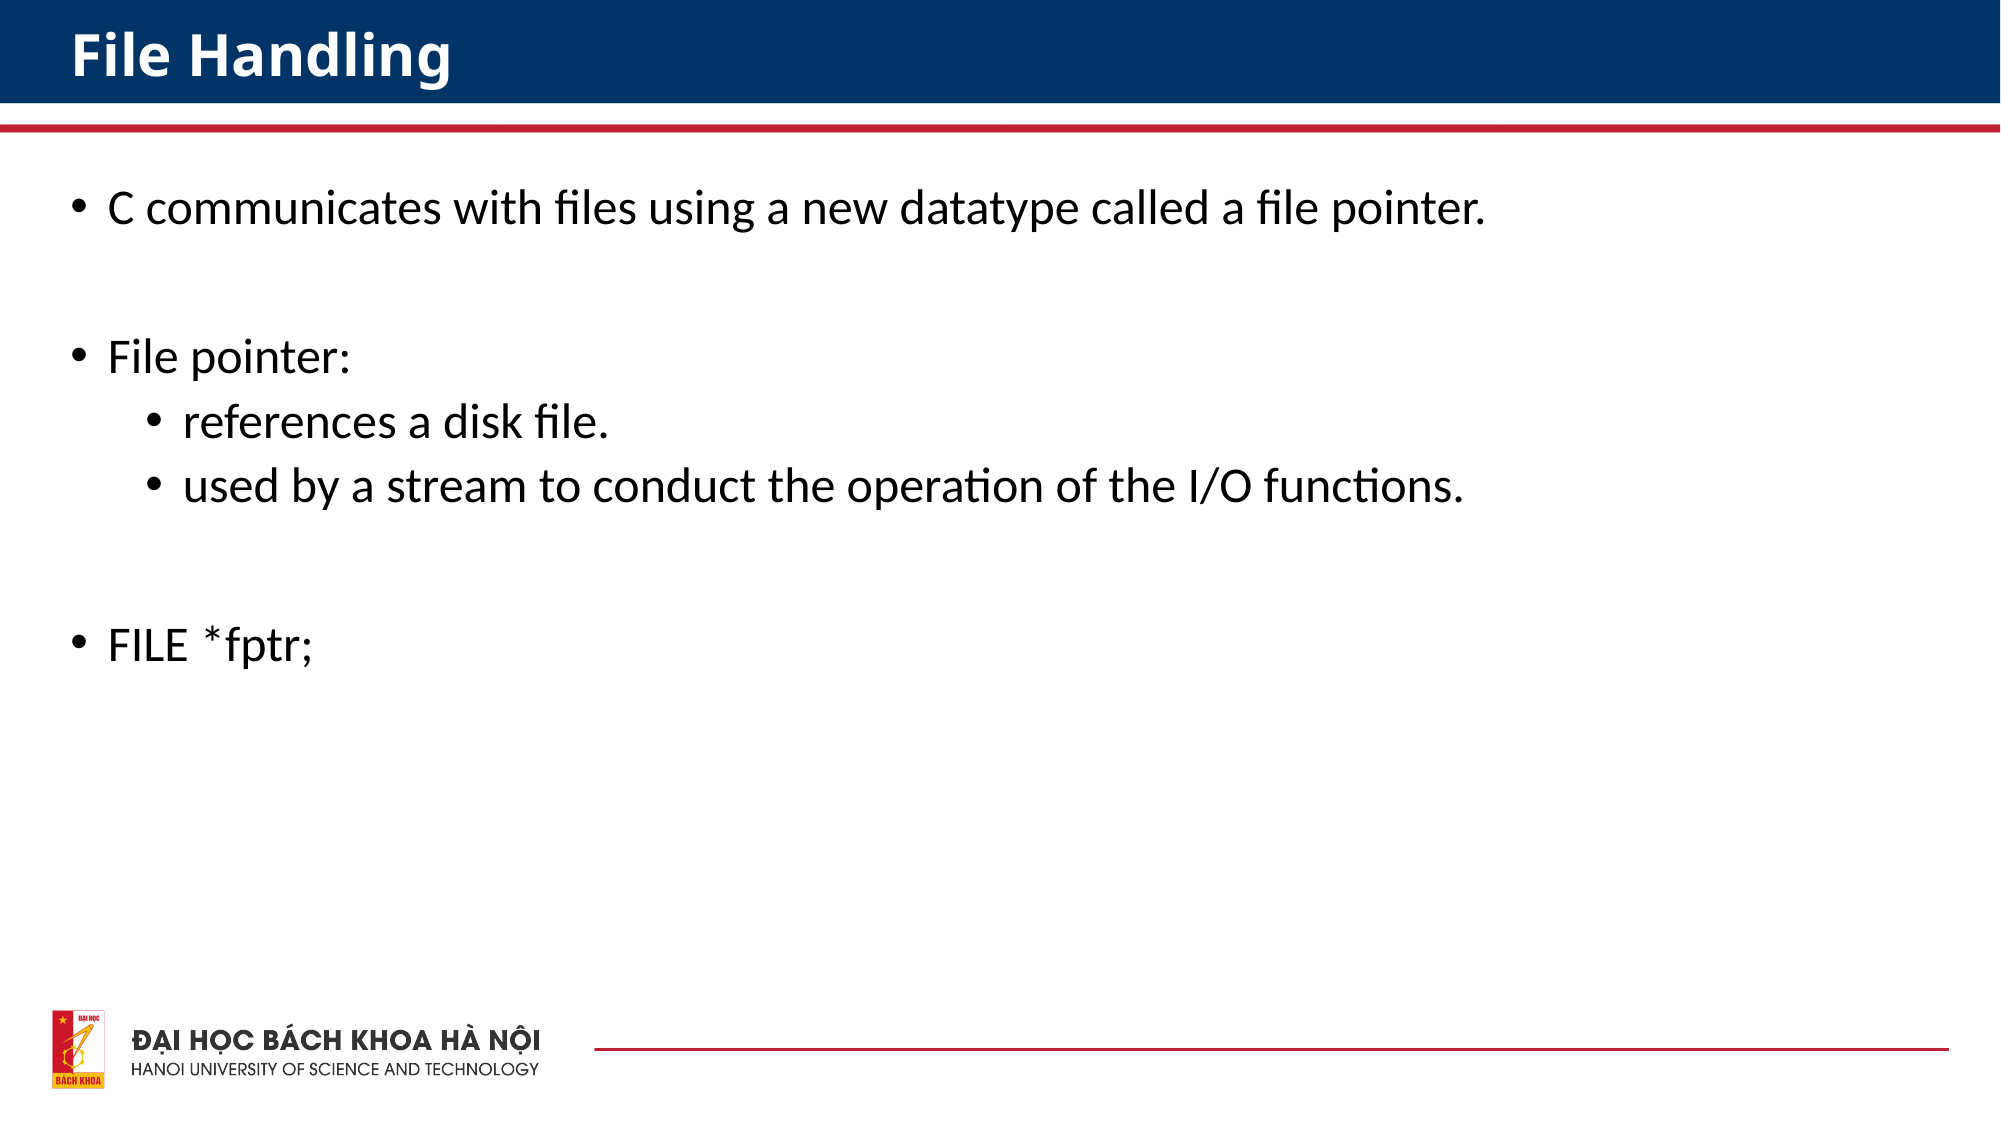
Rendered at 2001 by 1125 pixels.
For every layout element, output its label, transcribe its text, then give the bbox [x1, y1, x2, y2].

title File Handling [55, 18, 1945, 90]
list C communicates with files using a new datatype called a file pointer. File pointer: references a disk file. used by a stream to conduct the operation of the I/O functions. FILE *fptr; [55, 173, 1945, 979]
picture [0, 0, 2001, 1125]
